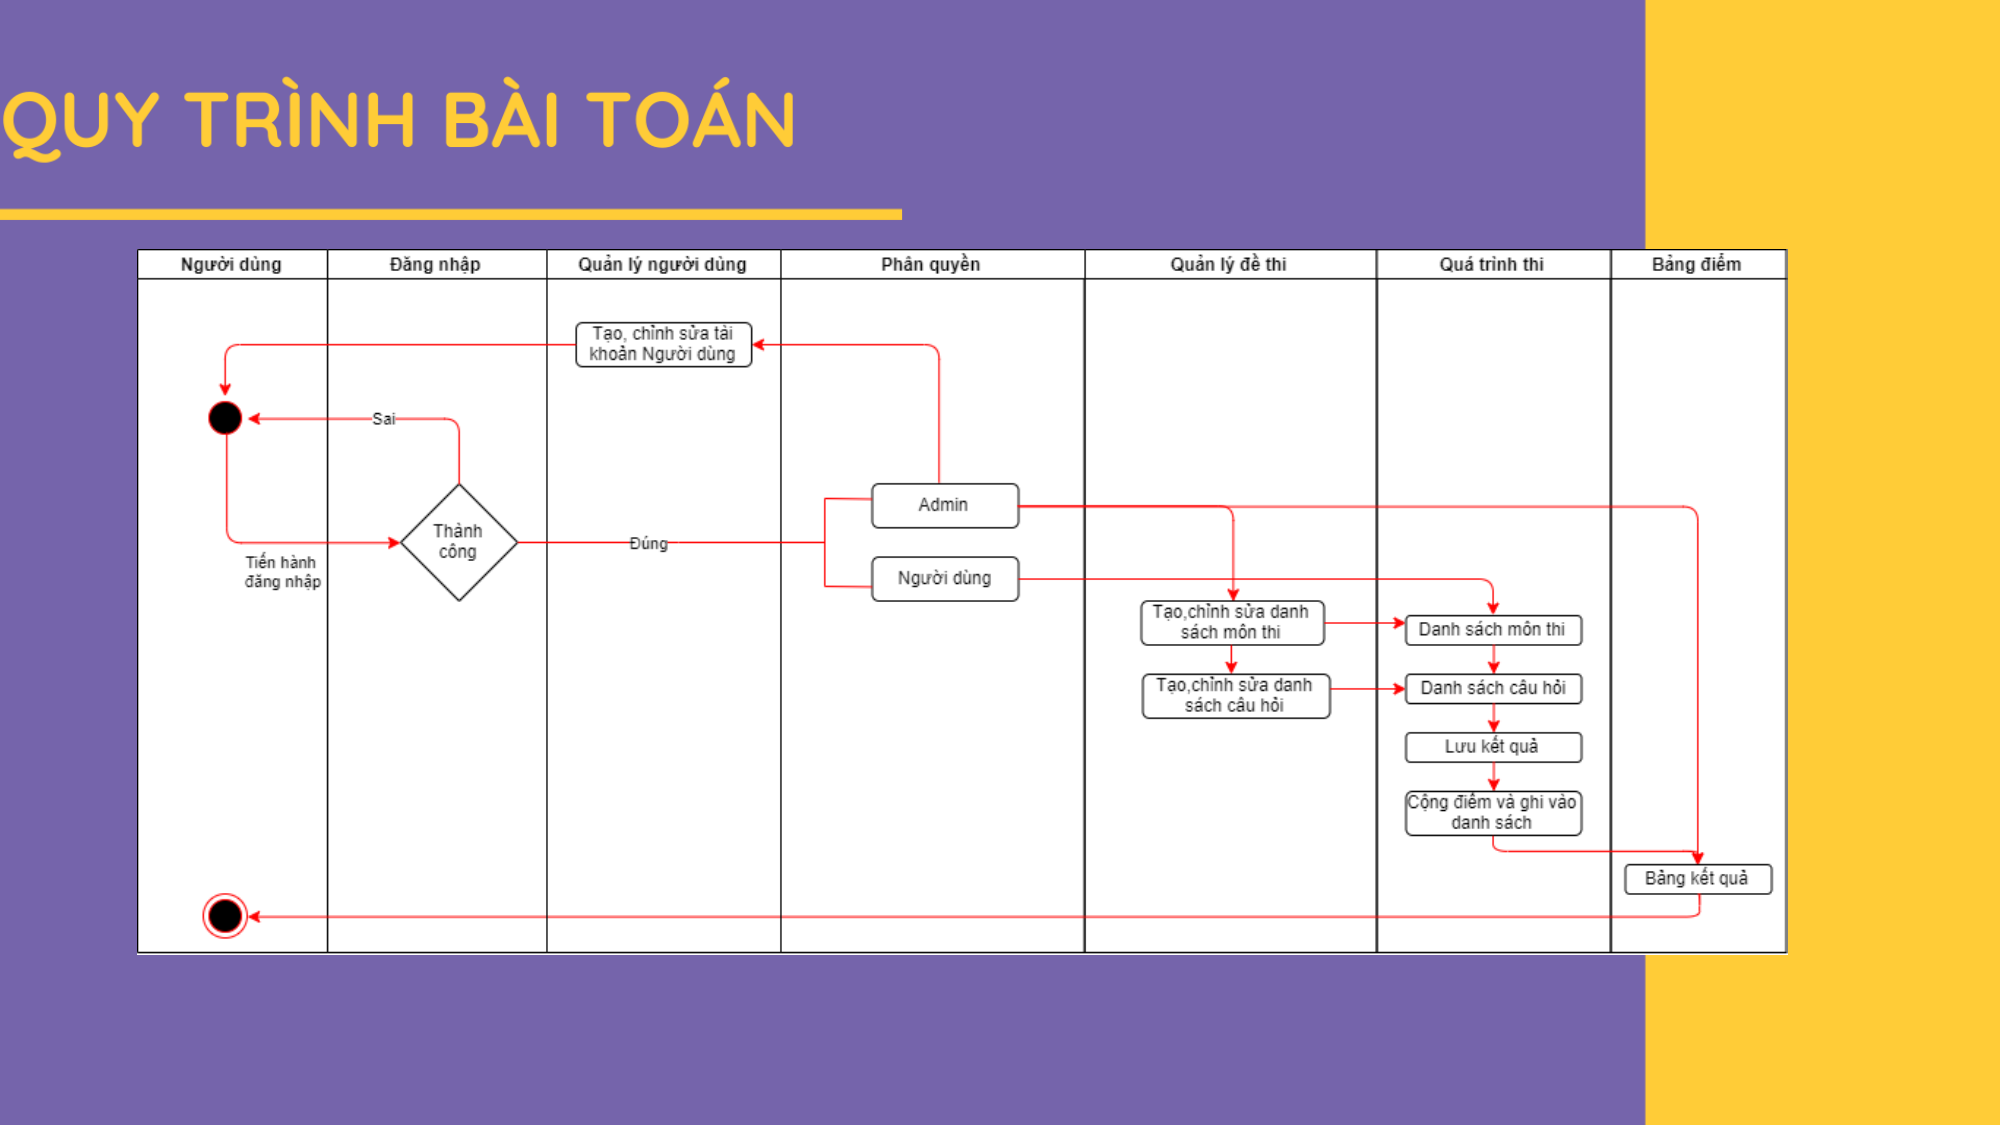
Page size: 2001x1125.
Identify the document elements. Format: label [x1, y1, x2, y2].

picture [137, 249, 1788, 955]
list [0, 0, 2000, 1125]
